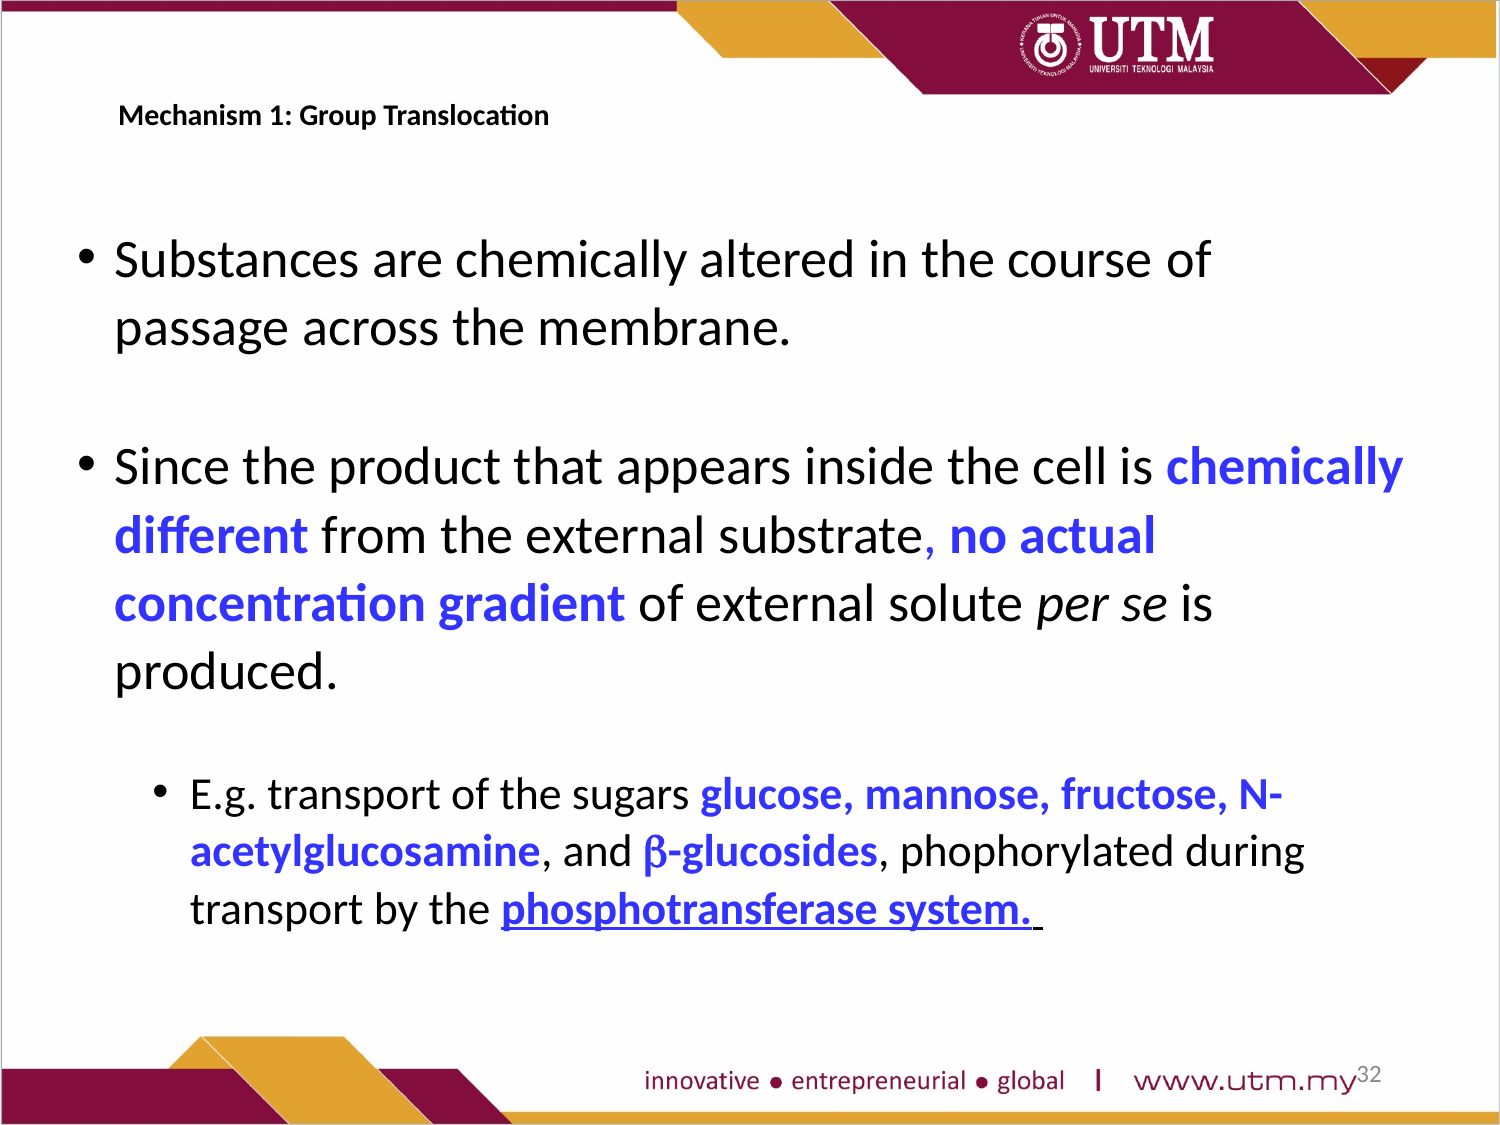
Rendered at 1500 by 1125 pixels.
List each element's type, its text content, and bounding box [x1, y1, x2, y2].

slide_number 32 [1059, 1042, 1397, 1103]
picture [0, 0, 1500, 1125]
list Substances are chemically altered in the course of passage across the membrane. Since the product that appears inside the cell is chemically different from the external substrate, no actual concentration gradient of external solute per se is produced. E.g. transport of the sugars glucose, mannose, fructose, N-acetylglucosamine, and -glucosides, phophorylated during transport by the phosphotransferase system. [62, 212, 1463, 1050]
title Mechanism 1: Group Translocation [103, 59, 1397, 176]
